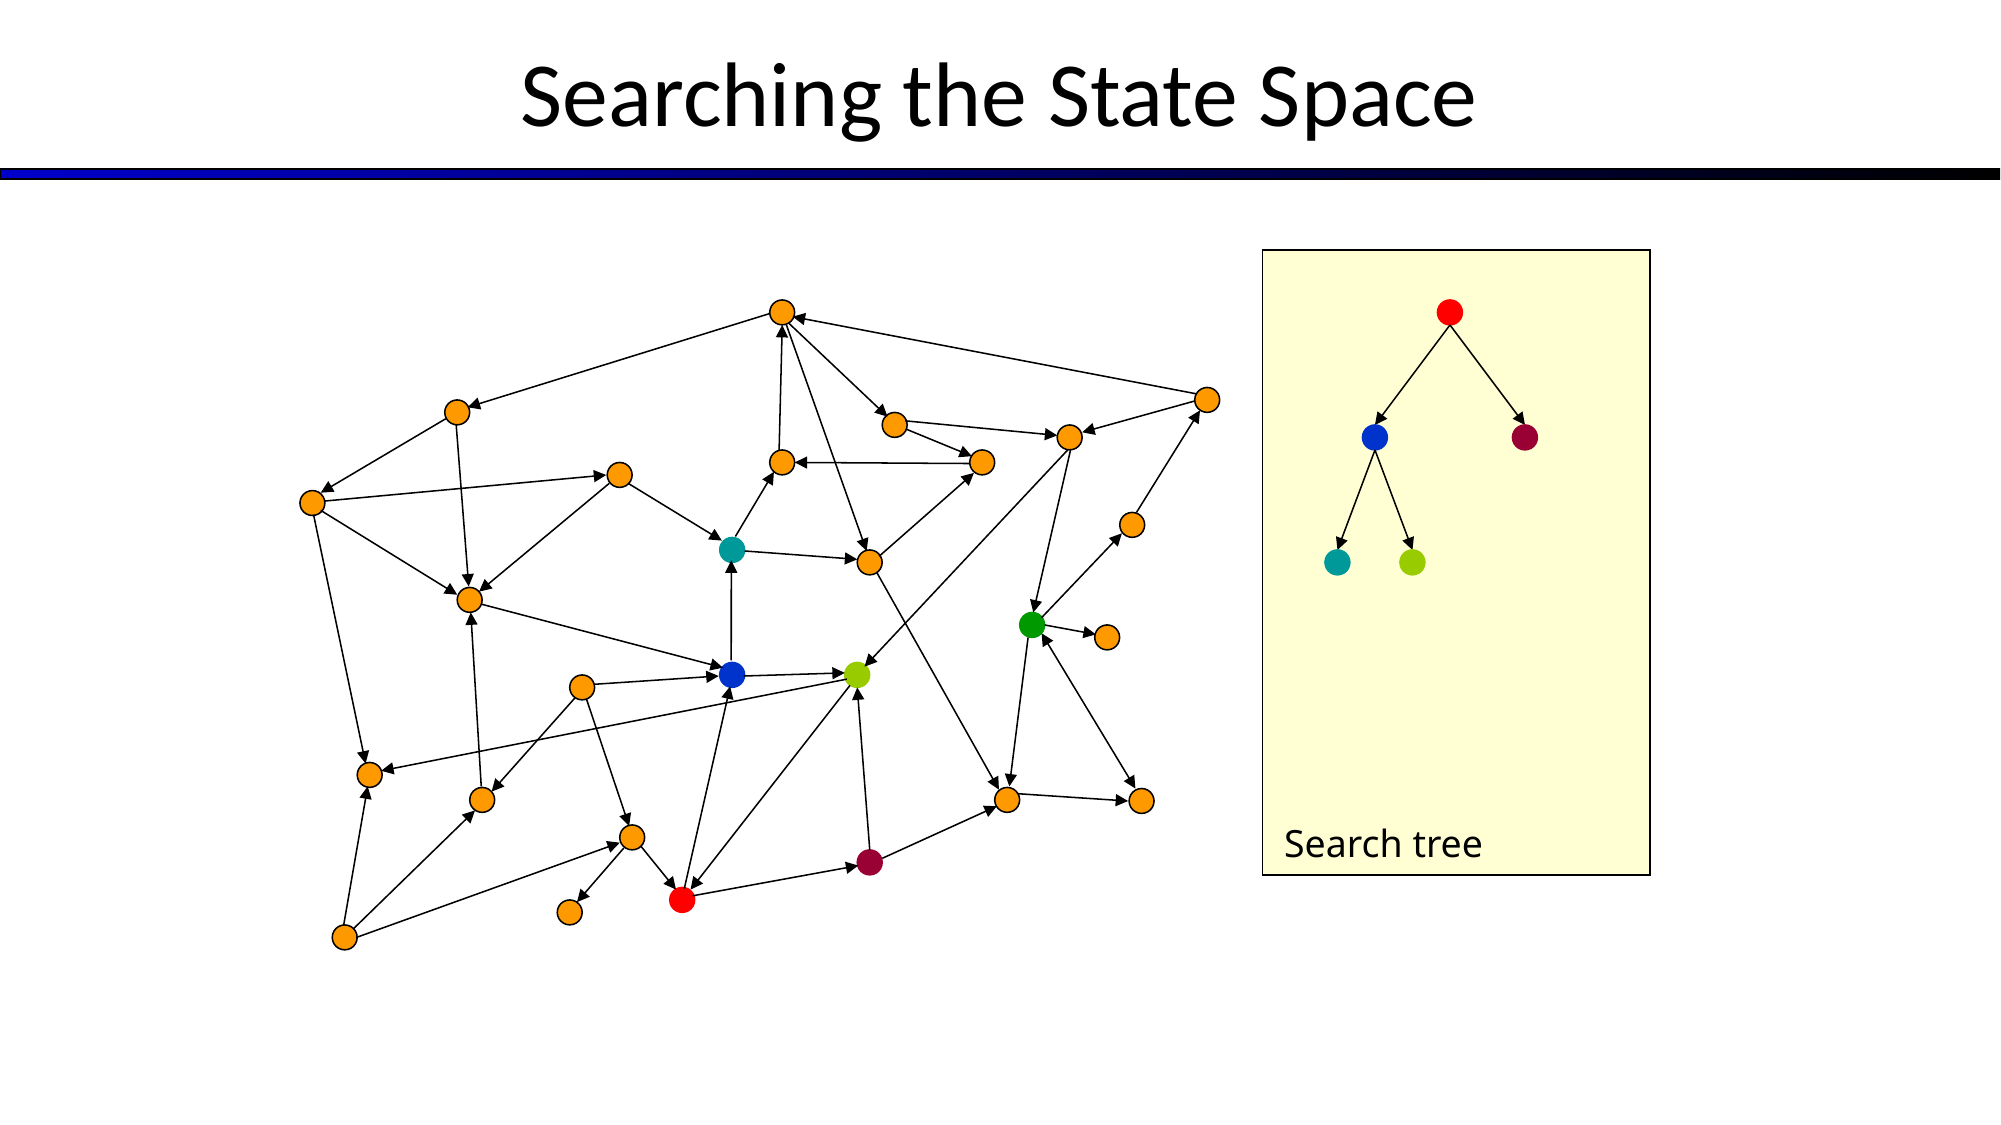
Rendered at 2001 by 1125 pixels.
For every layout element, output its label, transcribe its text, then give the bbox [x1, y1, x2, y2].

text_box [1437, 299, 1463, 325]
text_box [1449, 324, 1525, 425]
text_box [1362, 424, 1388, 448]
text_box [299, 299, 1220, 951]
text_box [1262, 249, 1650, 875]
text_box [1337, 449, 1413, 551]
text_box [1399, 550, 1425, 575]
text_box [1375, 326, 1450, 425]
text_box [1324, 551, 1350, 575]
text_box Searching the State Space [0, 0, 2000, 184]
text_box Search tree [1269, 812, 1499, 873]
text_box [1512, 424, 1538, 450]
